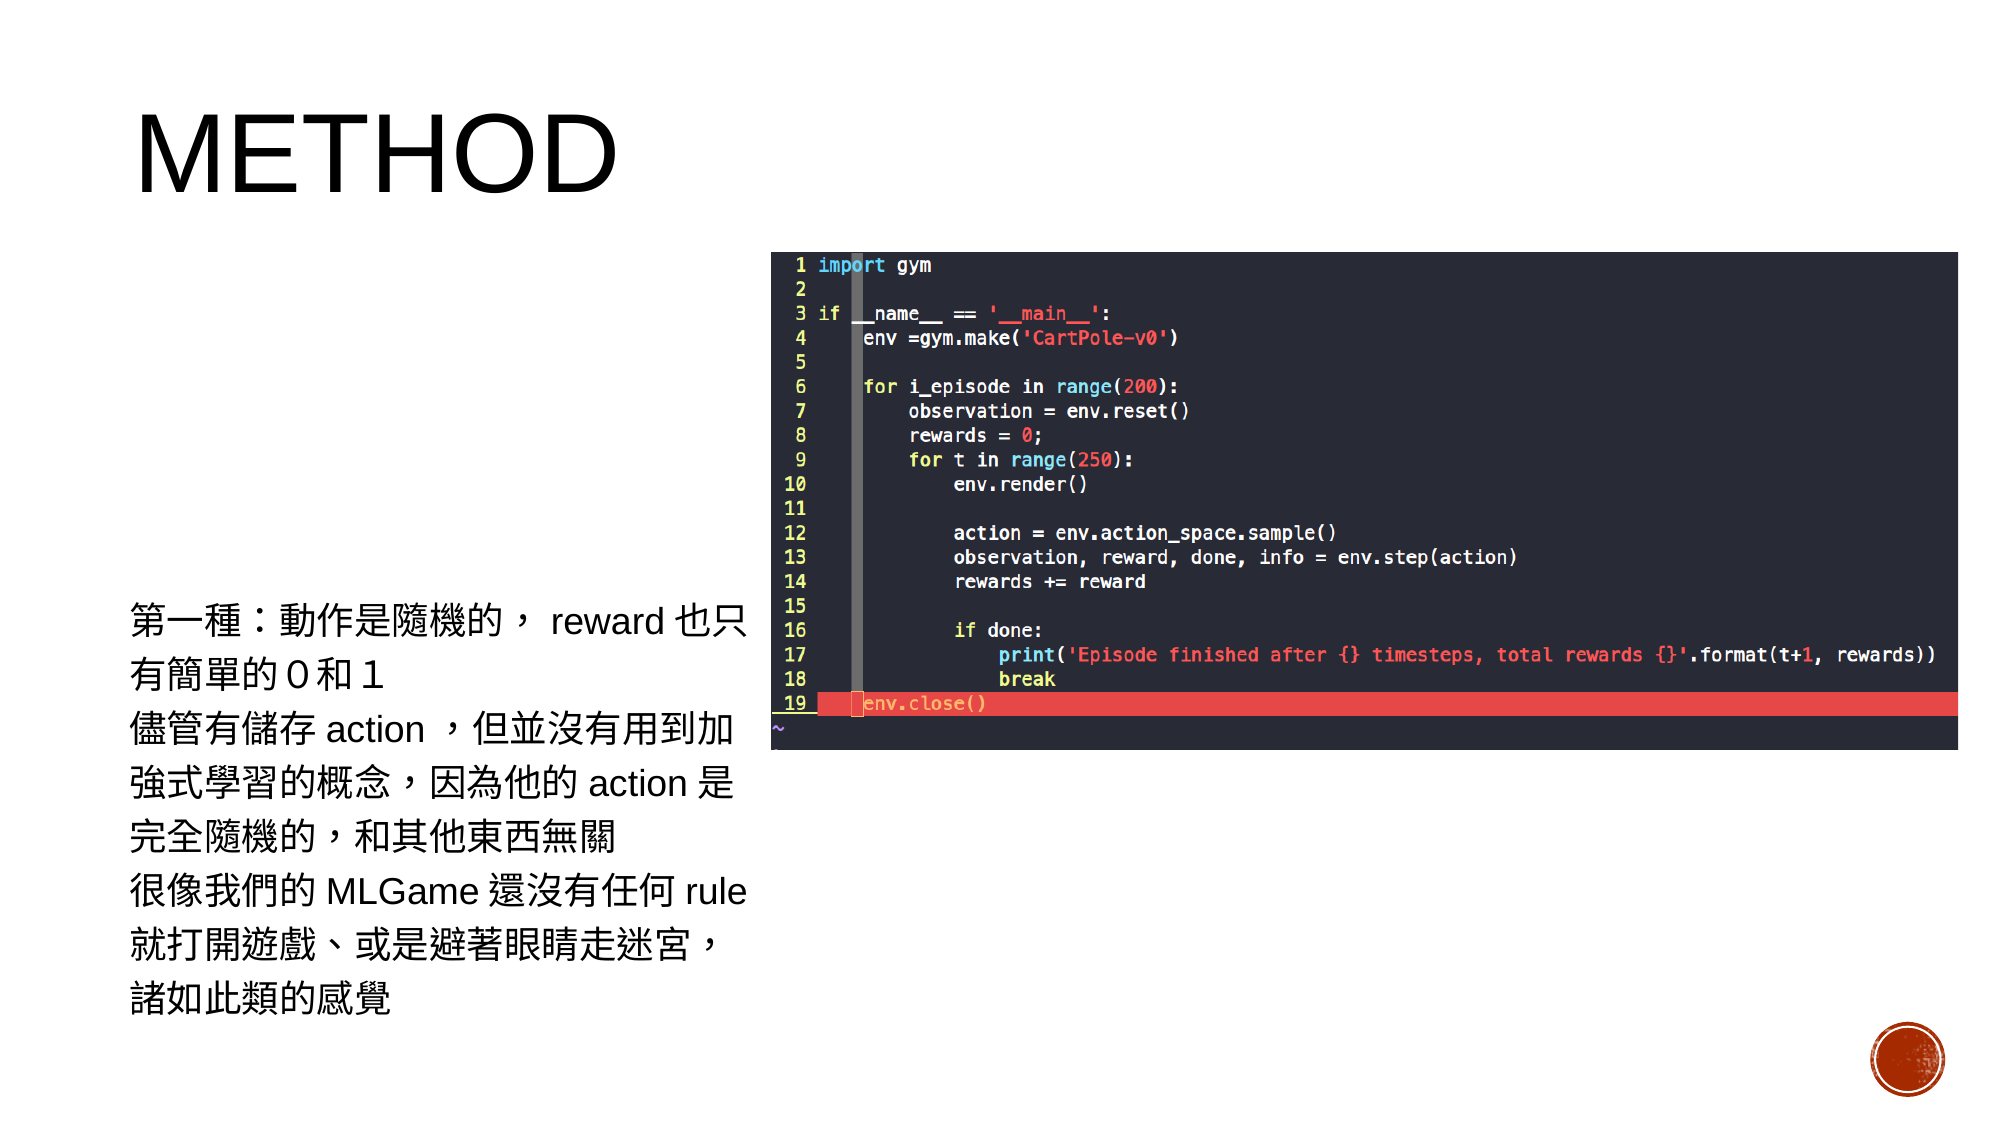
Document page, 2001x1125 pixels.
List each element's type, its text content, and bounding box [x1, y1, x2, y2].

text_box 第一種：動作是隨機的，reward也只有簡單的０和１ 儘管有儲存action，但並沒有用到加強式學習的概念，因為他的action是完全隨機的，和其他東西無關 很像我們的MLGame還沒有任何rule就打開遊戲、或是避著眼睛走迷宮，諸如此類的感覺 [114, 580, 772, 1028]
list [775, 253, 1957, 749]
title mETHOD [118, 59, 1292, 253]
